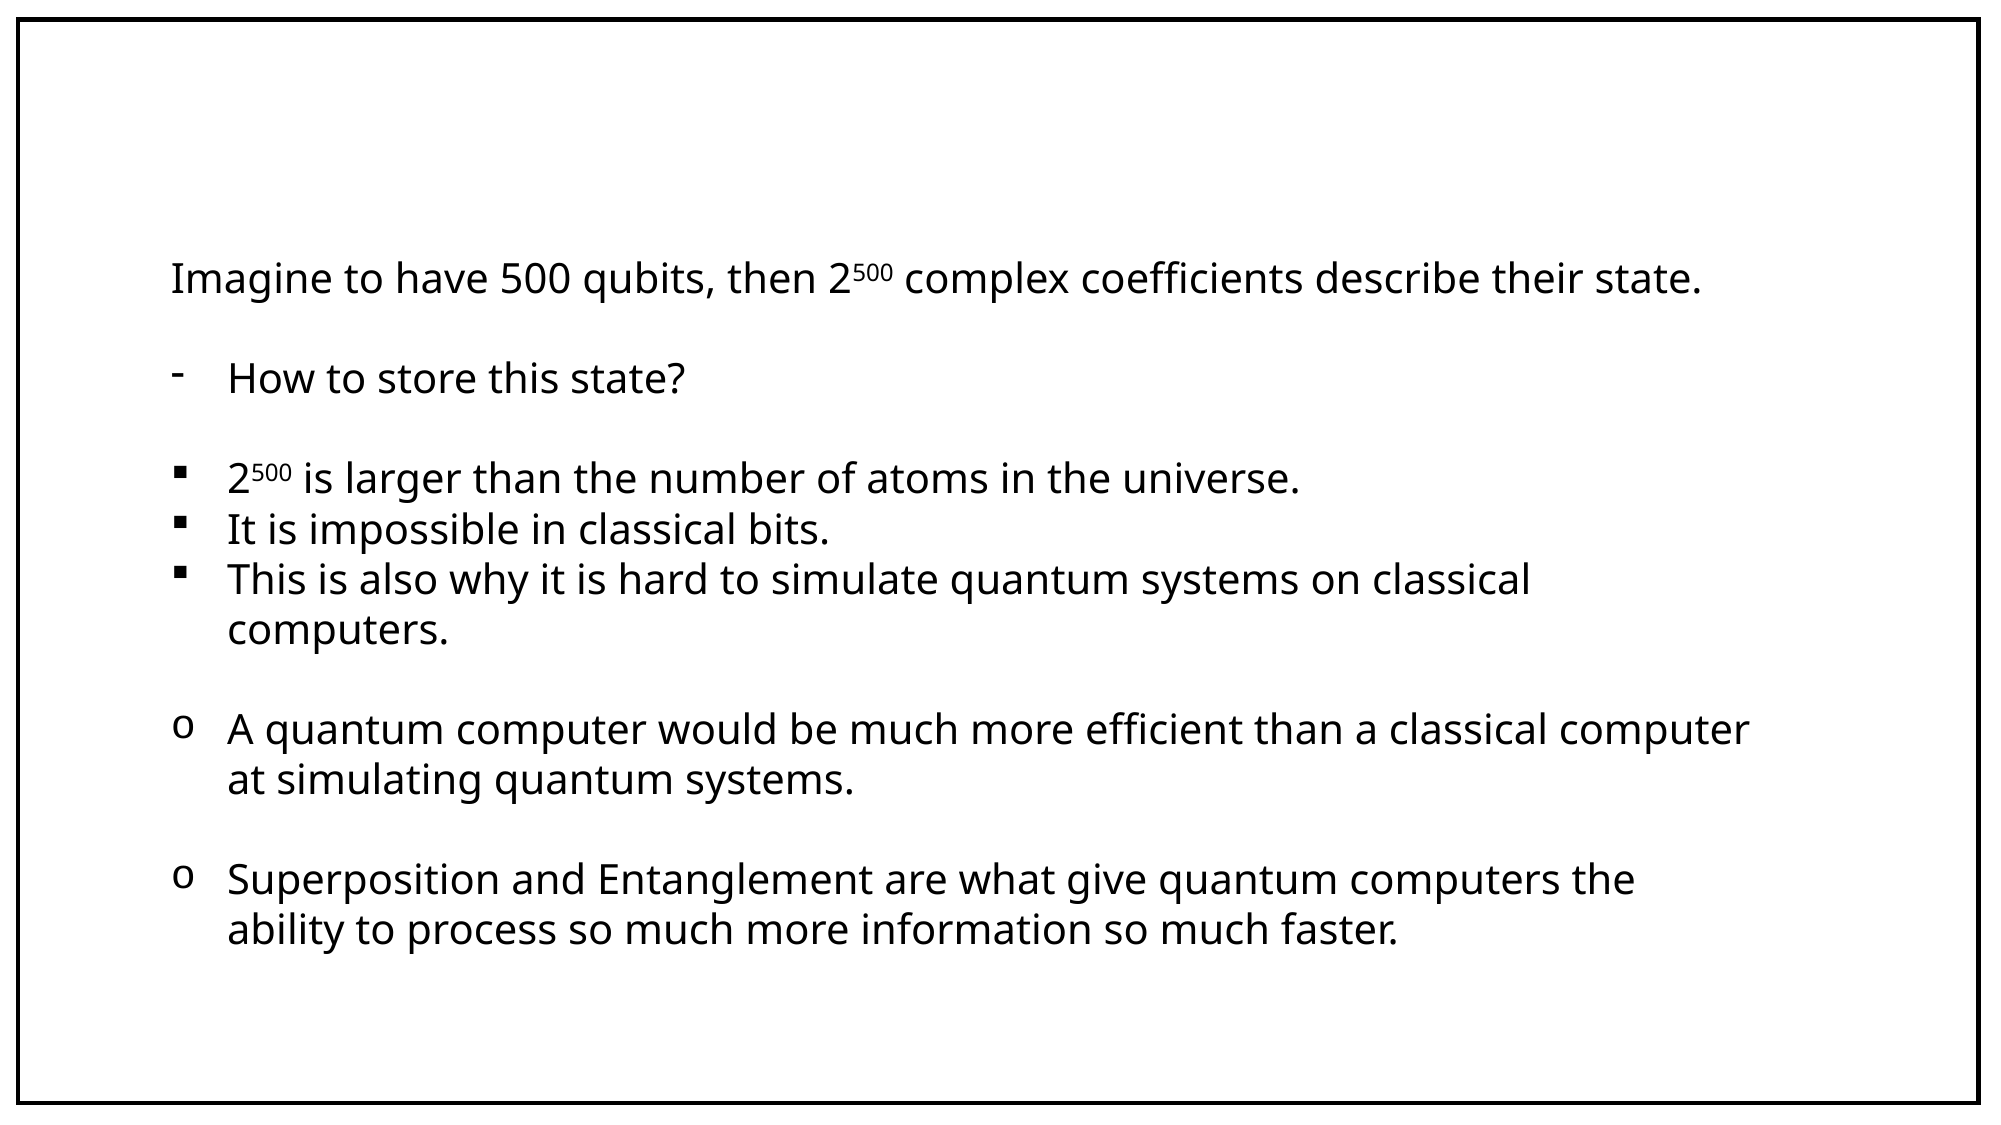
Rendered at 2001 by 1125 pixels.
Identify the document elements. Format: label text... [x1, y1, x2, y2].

text_box [17, 19, 1980, 1104]
text_box Imagine to have 500 qubits, then 2500 complex coefficients describe their state. How to store this state? 2500 is larger than the number of atoms in the universe. It is impossible in classical bits. This is also why it is hard to simulate quantum systems on classical computers. A quantum computer would be much more efficient than a classical computer at simulating quantum systems. Superposition and Entanglement are what give quantum computers the ability to process so much more information so much faster. [155, 244, 1773, 1011]
